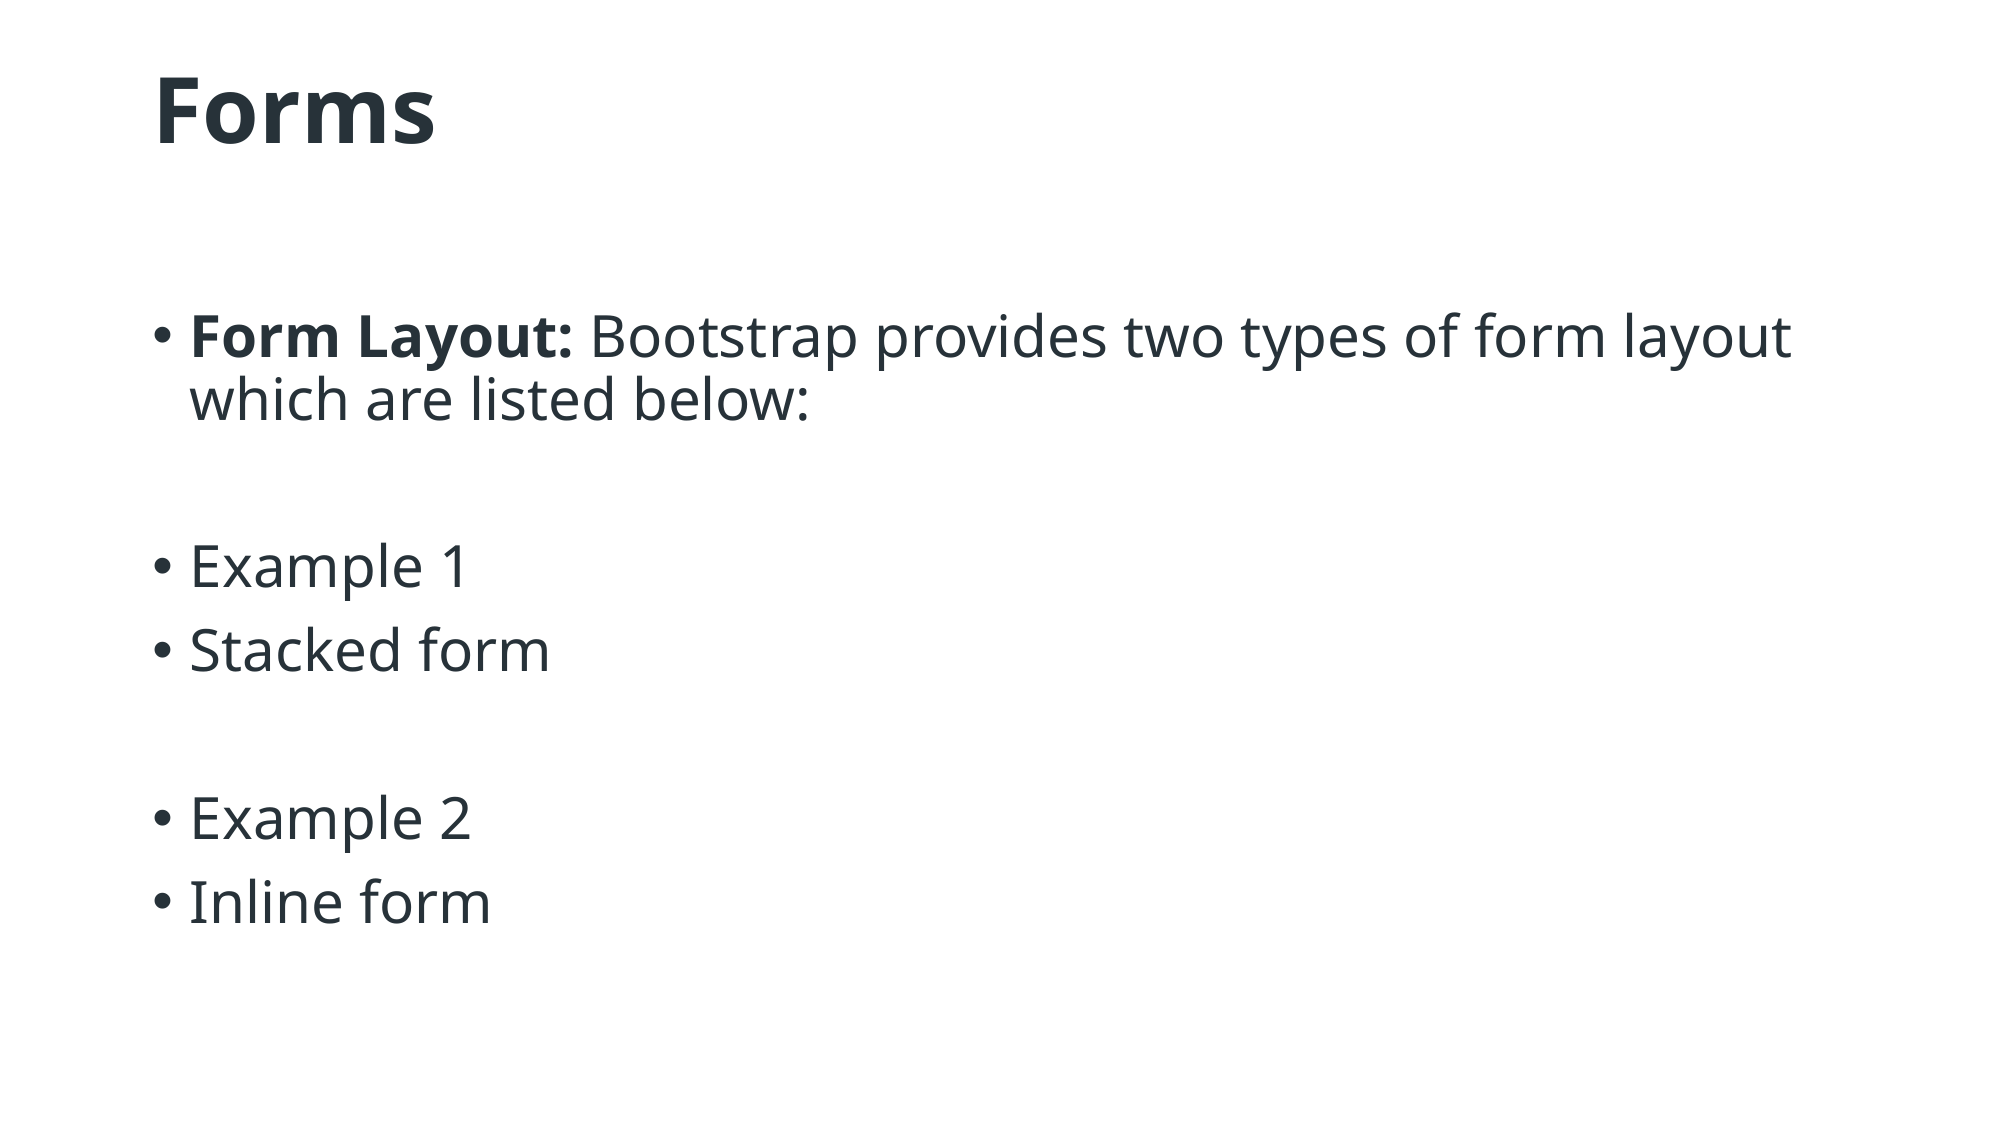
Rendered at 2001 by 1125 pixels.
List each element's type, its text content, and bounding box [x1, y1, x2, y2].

title Forms [137, 59, 1863, 278]
list Form Layout: Bootstrap provides two types of form layout which are listed below: Example 1 Stacked form Example 2 Inline form [137, 299, 1863, 1014]
